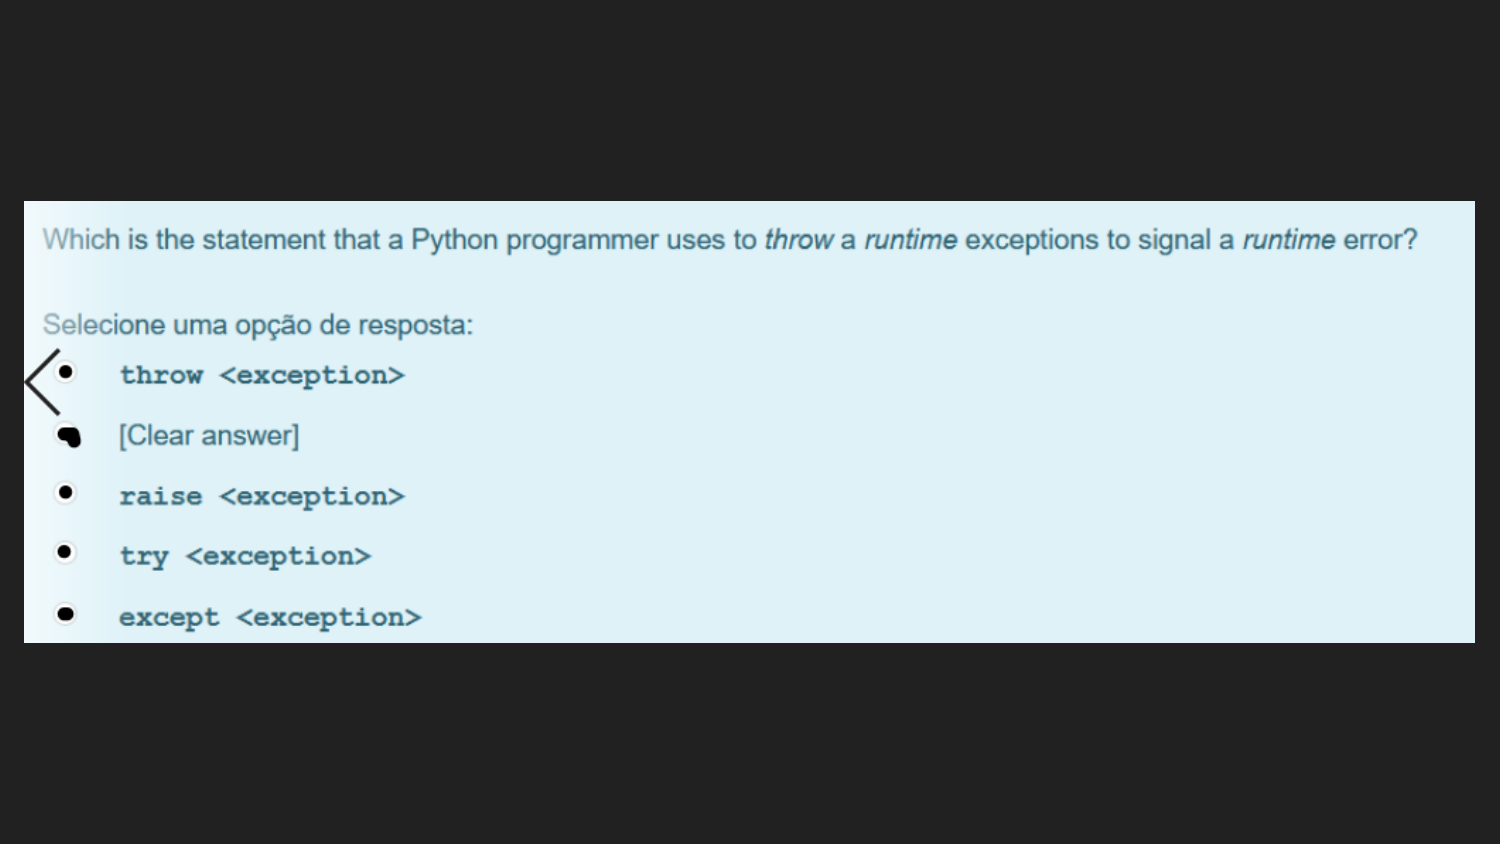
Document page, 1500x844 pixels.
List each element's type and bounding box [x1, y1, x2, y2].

picture [24, 201, 1476, 643]
